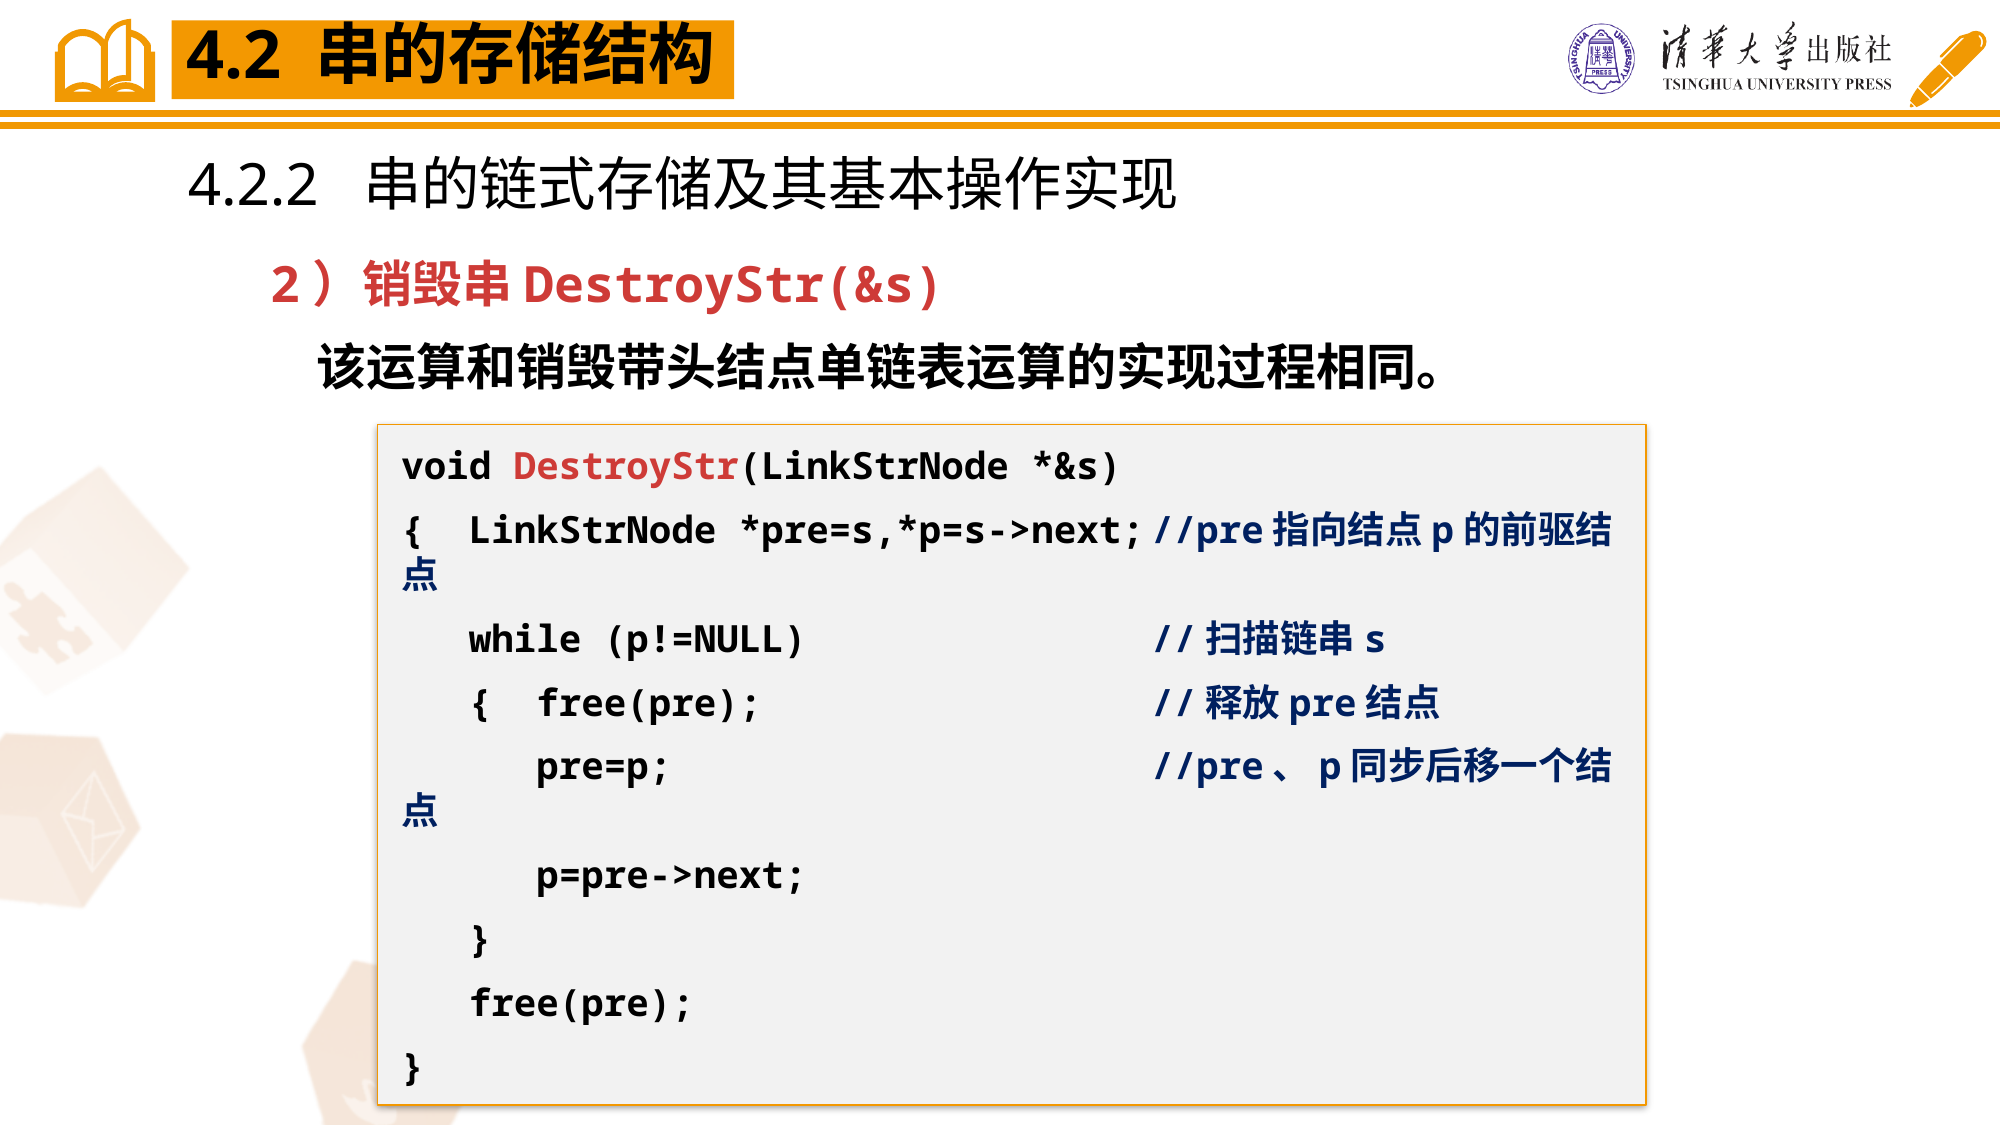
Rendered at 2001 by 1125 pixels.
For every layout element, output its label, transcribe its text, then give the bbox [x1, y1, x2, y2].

picture [1531, 0, 1973, 149]
text_box 4.2.2 串的链式存储及其基本操作实现 [173, 153, 1213, 225]
text_box void DestroyStr(LinkStrNode *&s) { LinkStrNode *pre=s,*p=s->next; //pre指向结点p的前驱结点 while (p!=NULL) //扫描链串s { free(pre); //释放pre结点 pre=p; //pre、p同步后移一个结点 p=pre->next; } free(pre); } [377, 424, 1647, 1106]
text_box 4.2 串的存储结构 [171, 20, 735, 100]
text_box 2）销毁串DestroyStr(&s) 该运算和销毁带头结点单链表运算的实现过程相同。 [255, 246, 1592, 403]
picture [1936, 78, 1948, 90]
